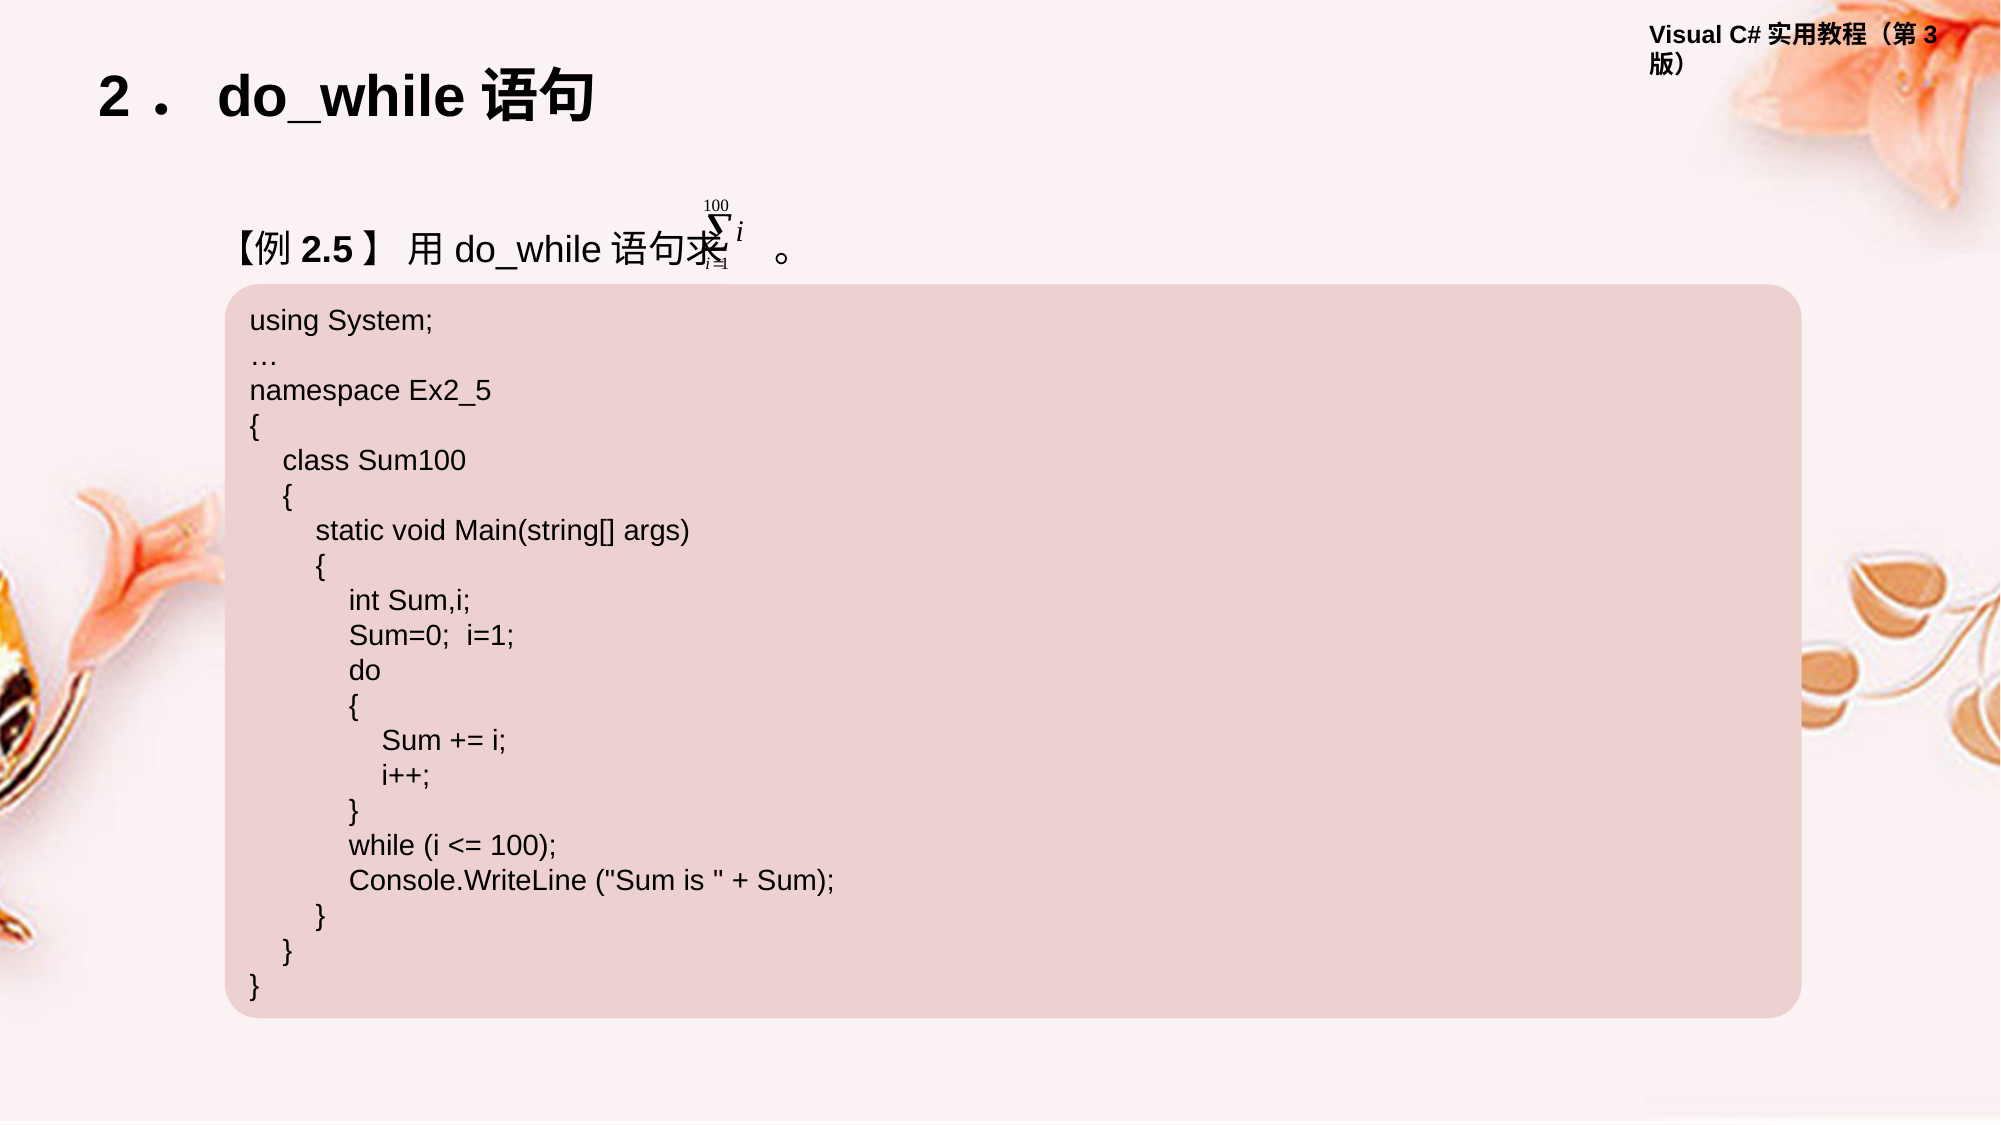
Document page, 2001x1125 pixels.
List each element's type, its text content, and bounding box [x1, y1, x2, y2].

picture [0, 0, 2001, 1125]
text_box using System; … namespace Ex2_5 { class Sum100 { static void Main(string[] args) { int Sum,i; Sum=0; i=1; do { Sum += i; i++; } while (i <= 100); Console.WriteLine ("Sum is " + Sum); } } } [224, 284, 1802, 1019]
text_box 2．do_while语句 [83, 58, 773, 136]
text_box 【例2.5】 用do_while语句求 。 [750, 217, 904, 278]
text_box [695, 189, 750, 279]
text_box 【例2.5】 用do_while语句求 。 [202, 217, 695, 278]
